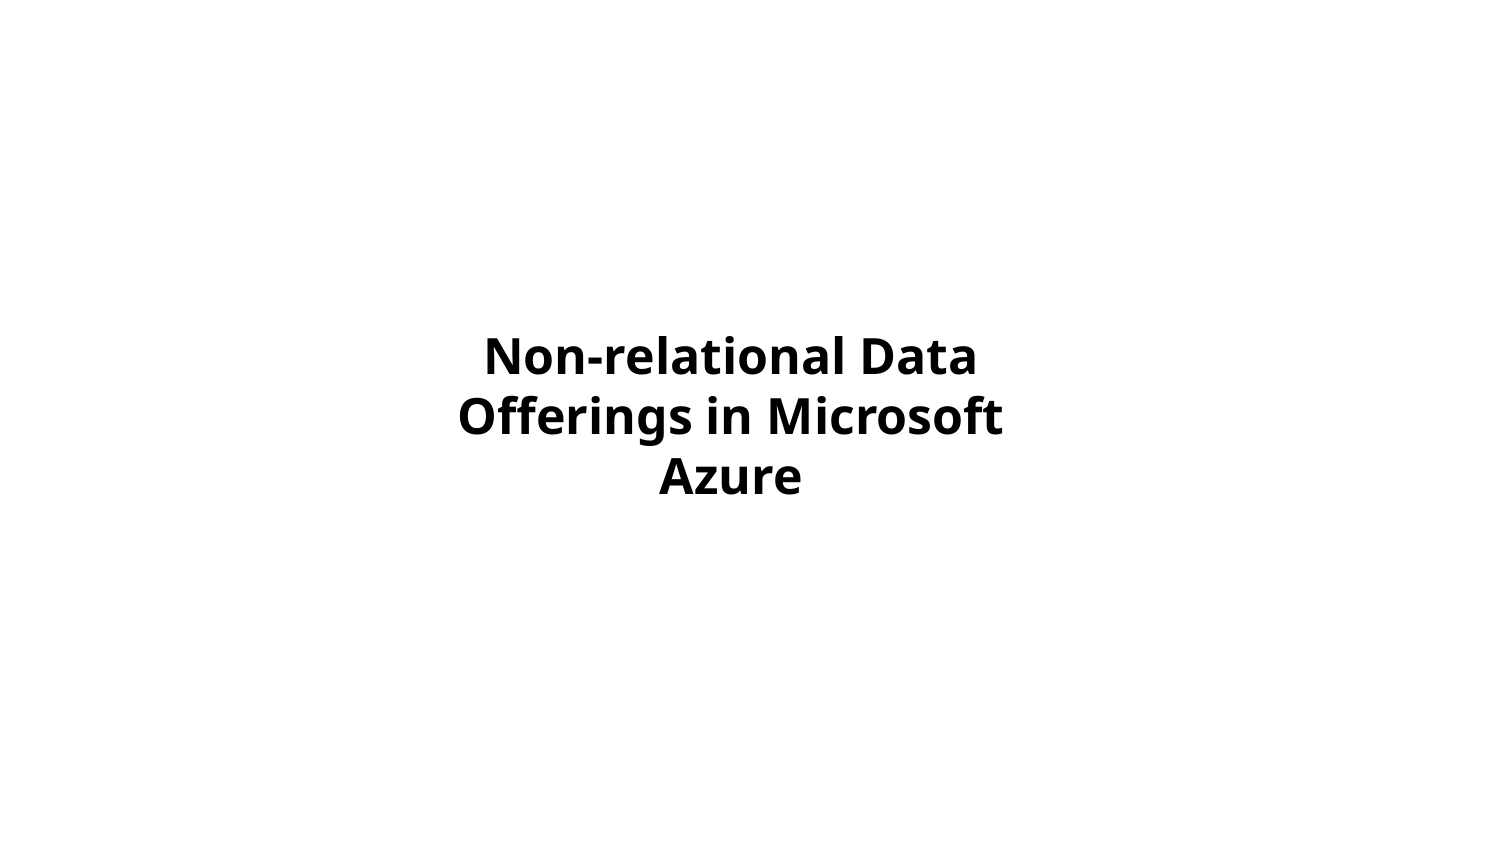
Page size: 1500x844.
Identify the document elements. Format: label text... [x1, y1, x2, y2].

title Non-relational Data Offerings in Microsoft Azure [397, 324, 1065, 446]
